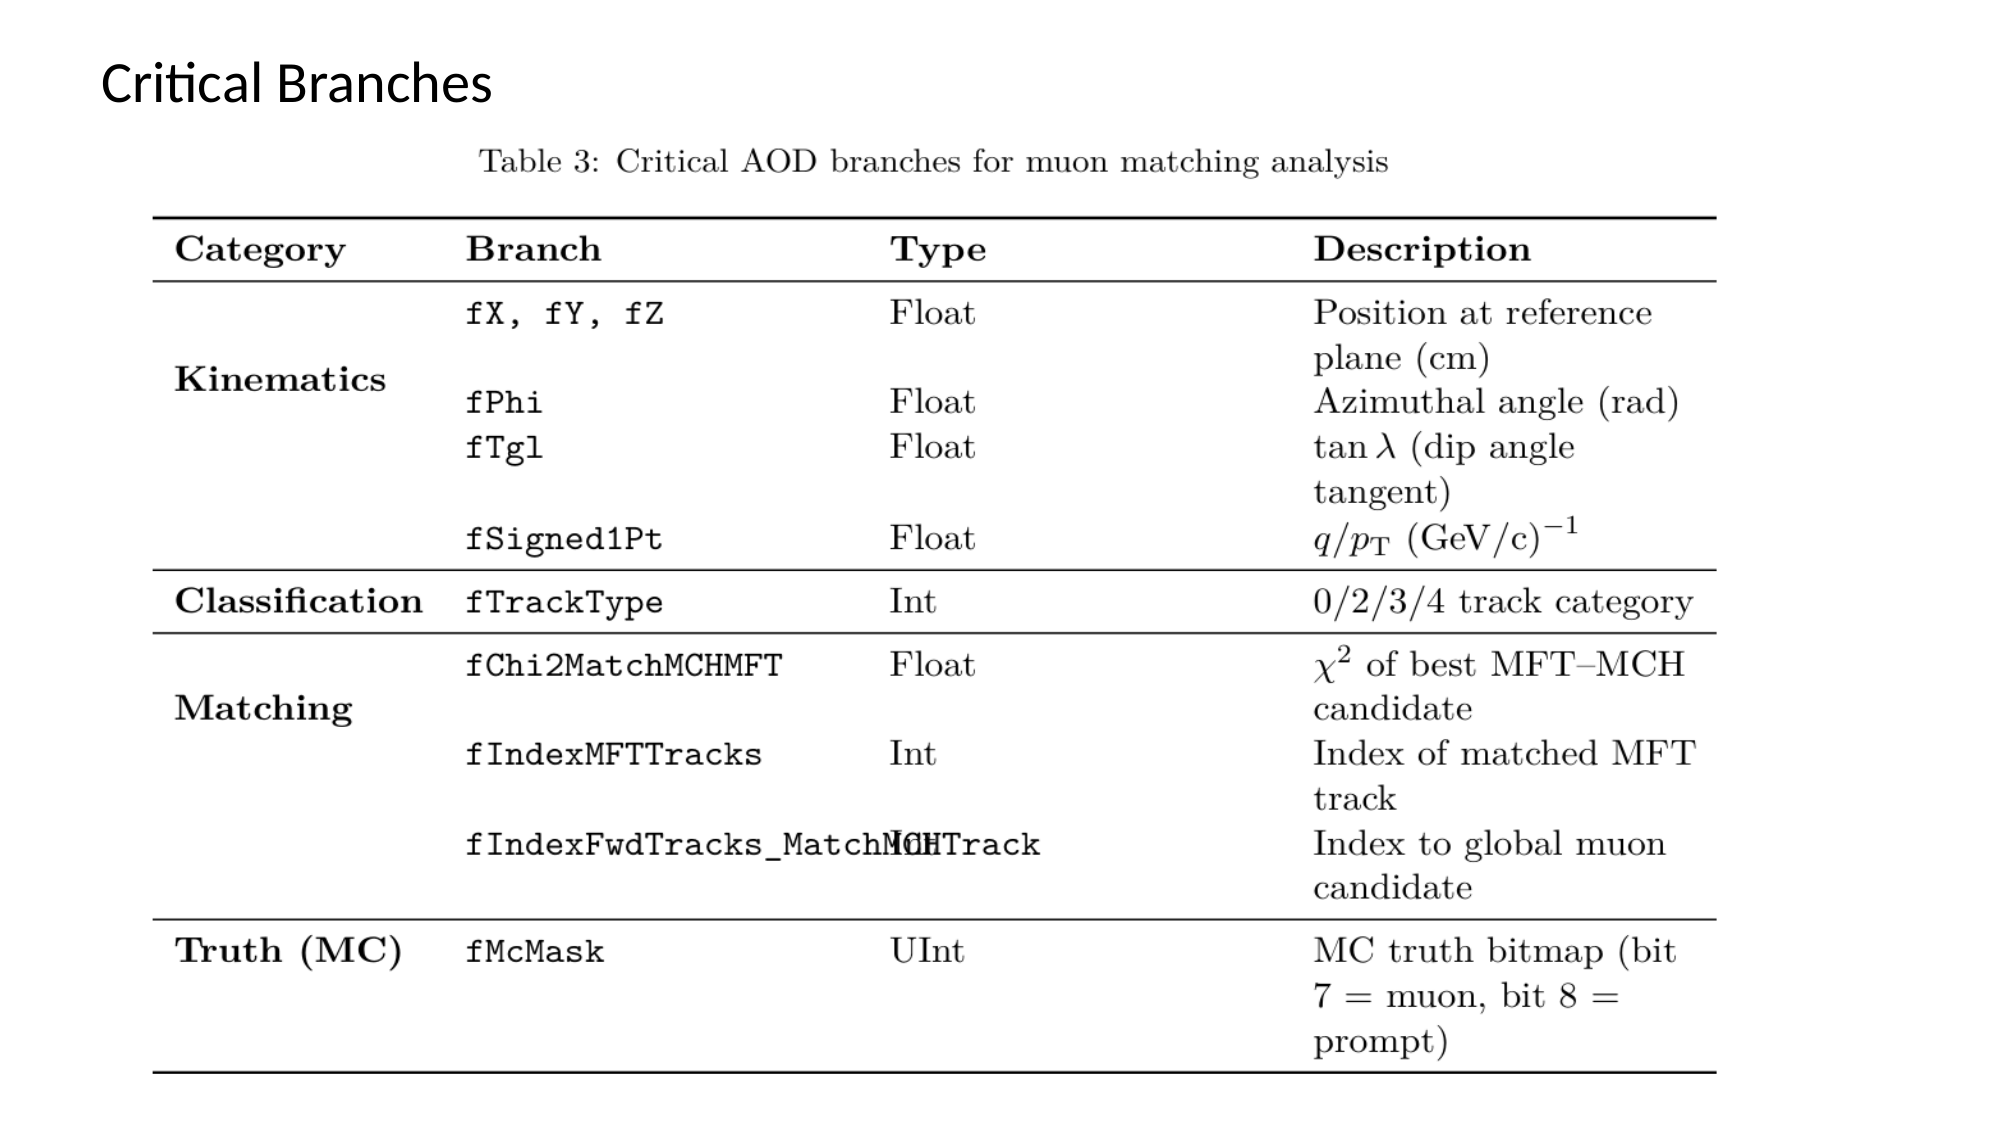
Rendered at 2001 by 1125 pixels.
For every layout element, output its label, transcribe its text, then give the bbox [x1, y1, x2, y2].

text_box Critical Branches [86, 36, 962, 122]
picture [117, 117, 1805, 1102]
